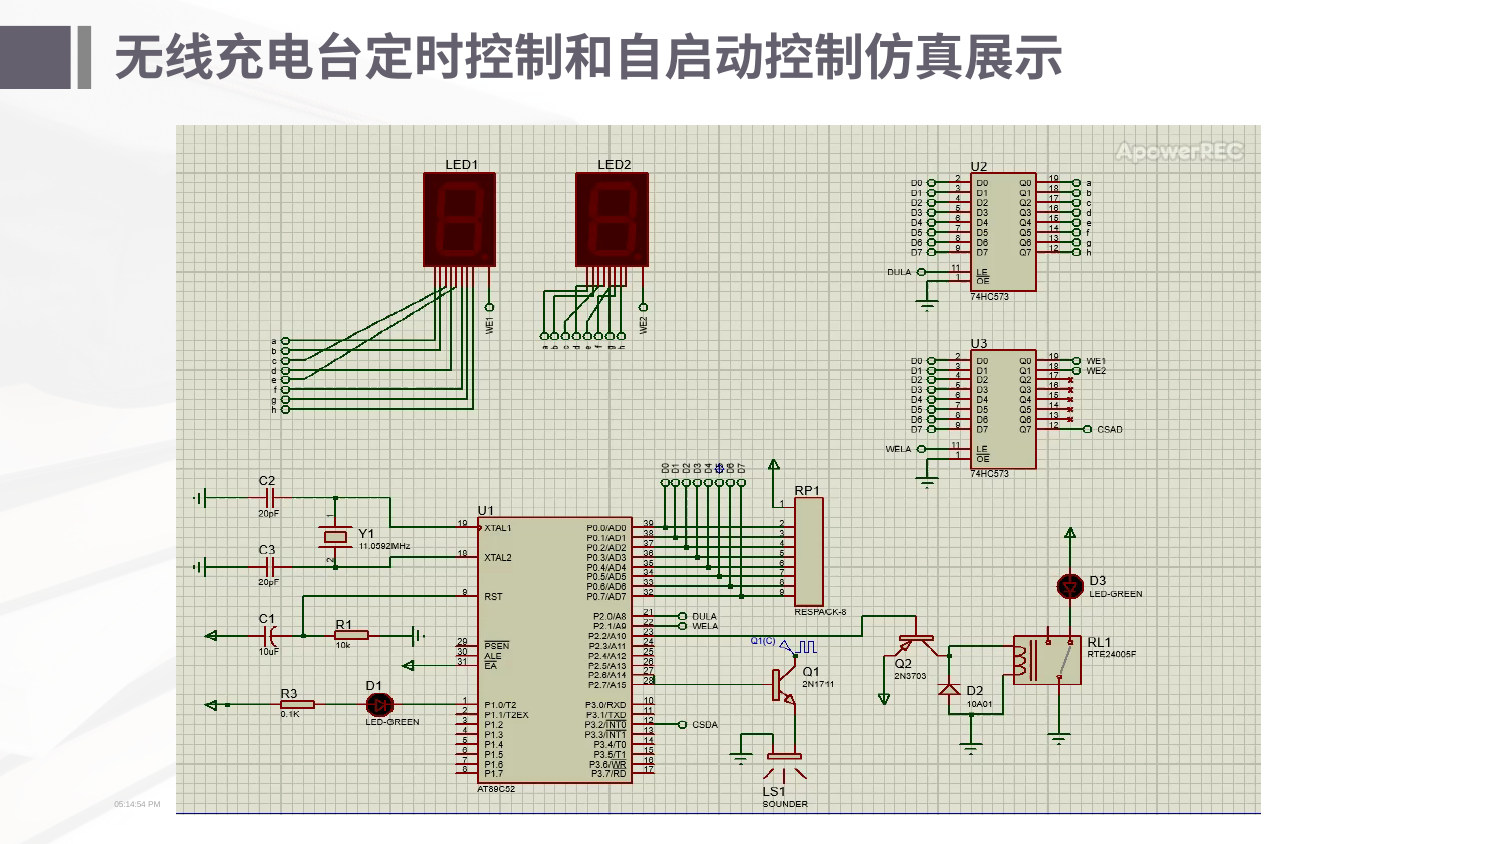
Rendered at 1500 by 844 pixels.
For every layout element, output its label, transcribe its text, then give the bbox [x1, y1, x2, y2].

title 无线充电台定时控制和自启动控制仿真展示 [103, 11, 1439, 93]
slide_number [103, 782, 441, 827]
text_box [175, 124, 1262, 816]
